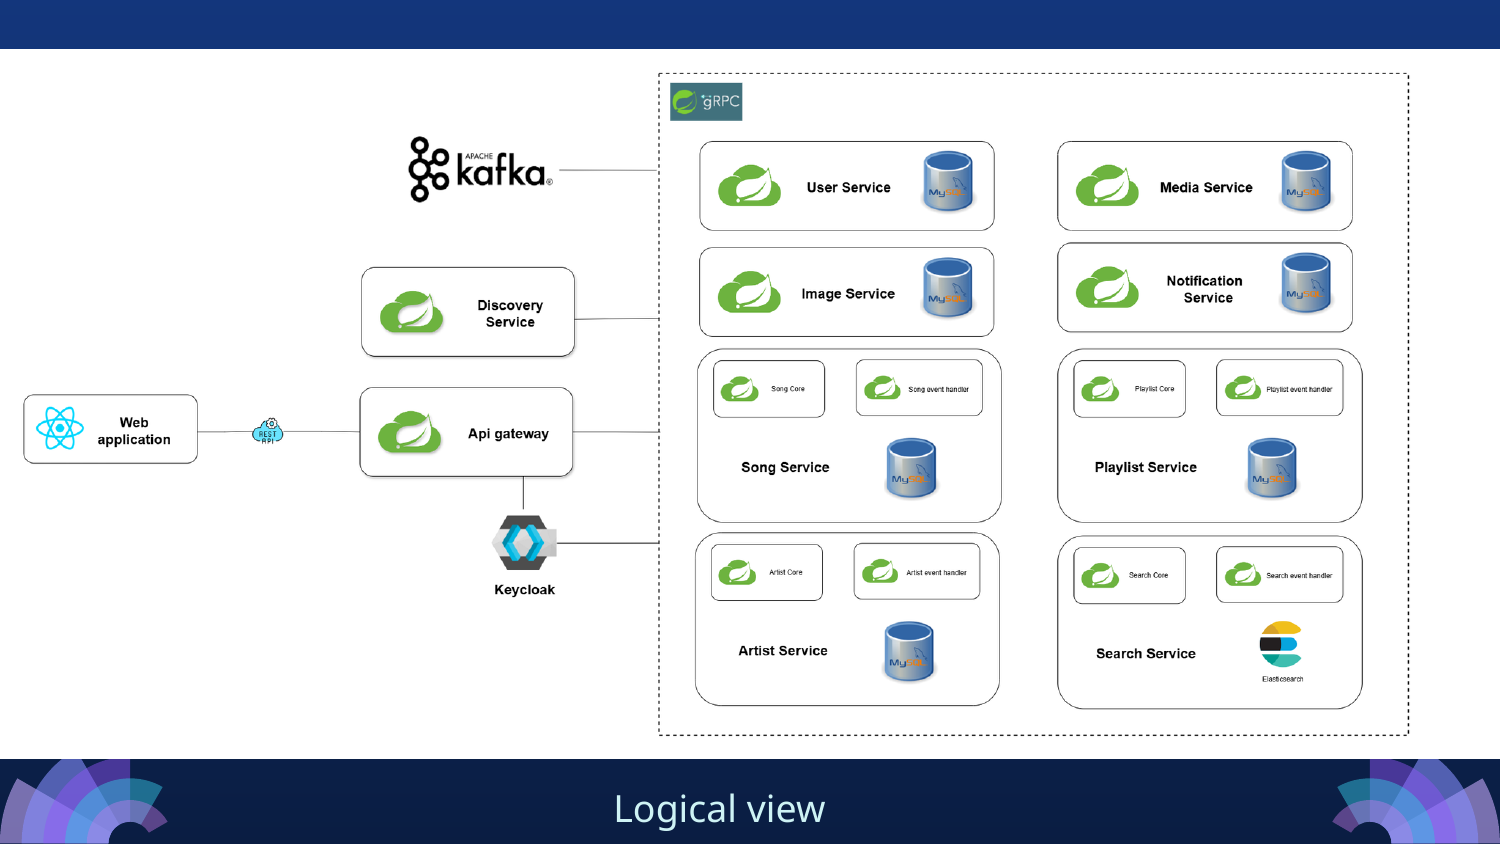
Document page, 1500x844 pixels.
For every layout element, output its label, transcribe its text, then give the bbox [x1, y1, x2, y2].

picture [0, 49, 1500, 760]
text_box Logical view [67, 769, 1349, 844]
